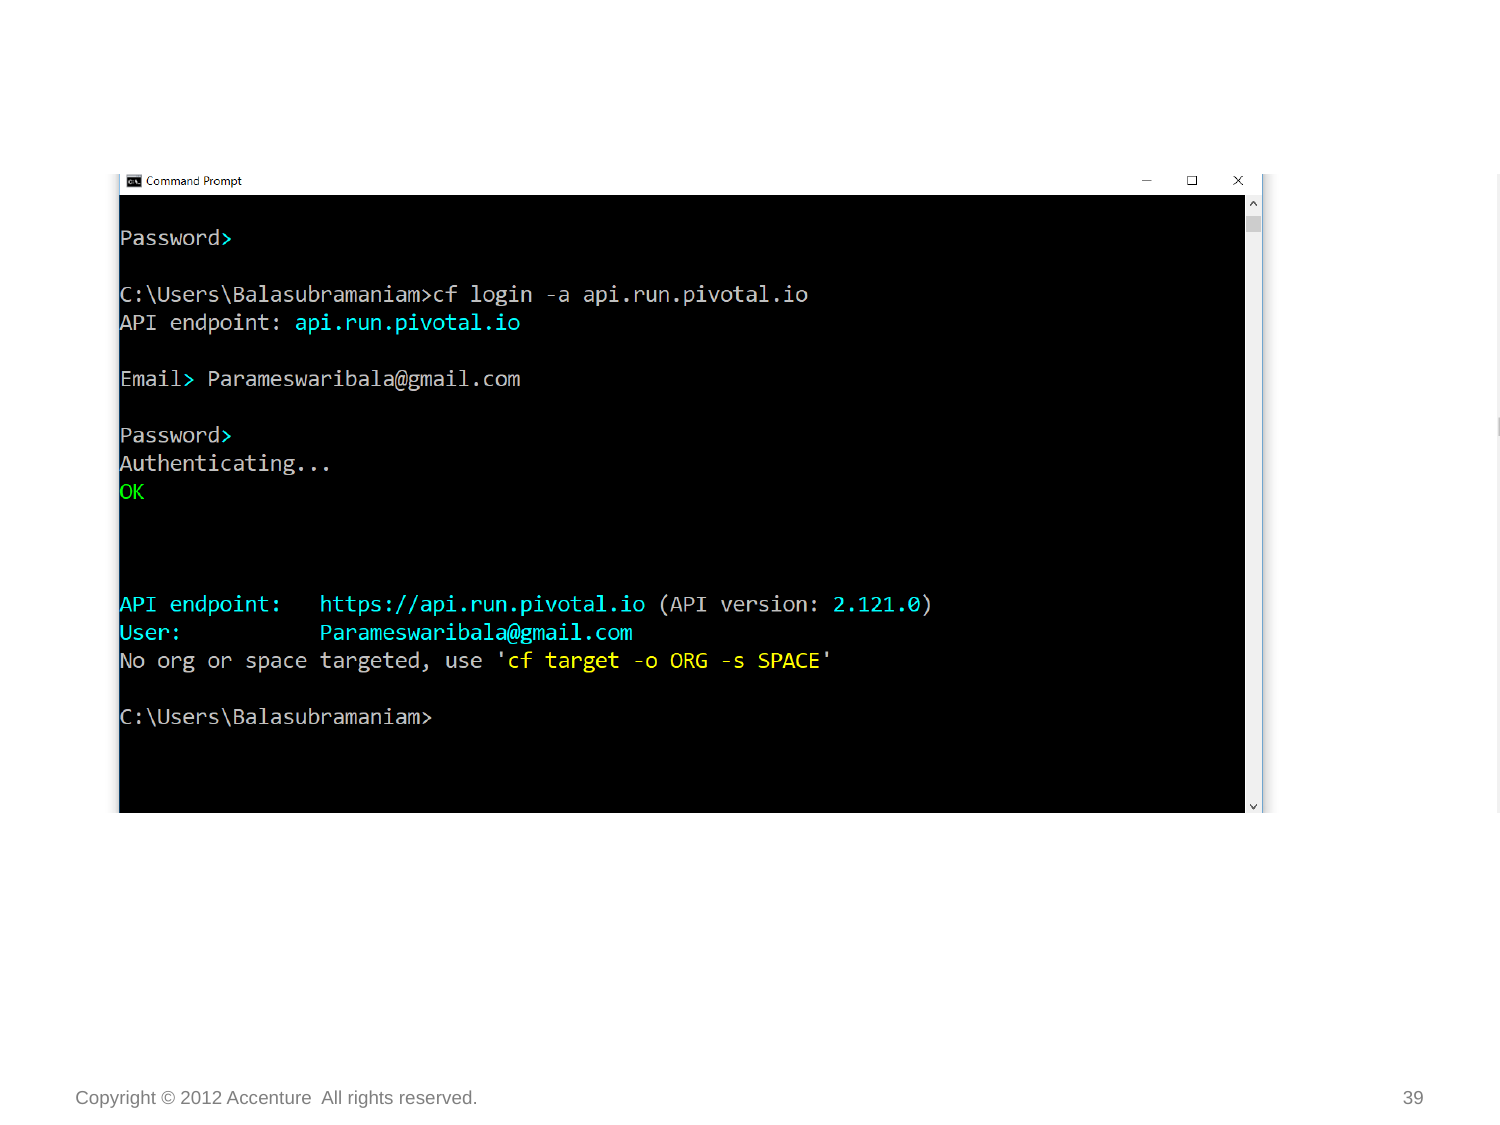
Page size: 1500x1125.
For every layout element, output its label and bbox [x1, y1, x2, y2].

picture [12, 174, 1500, 813]
